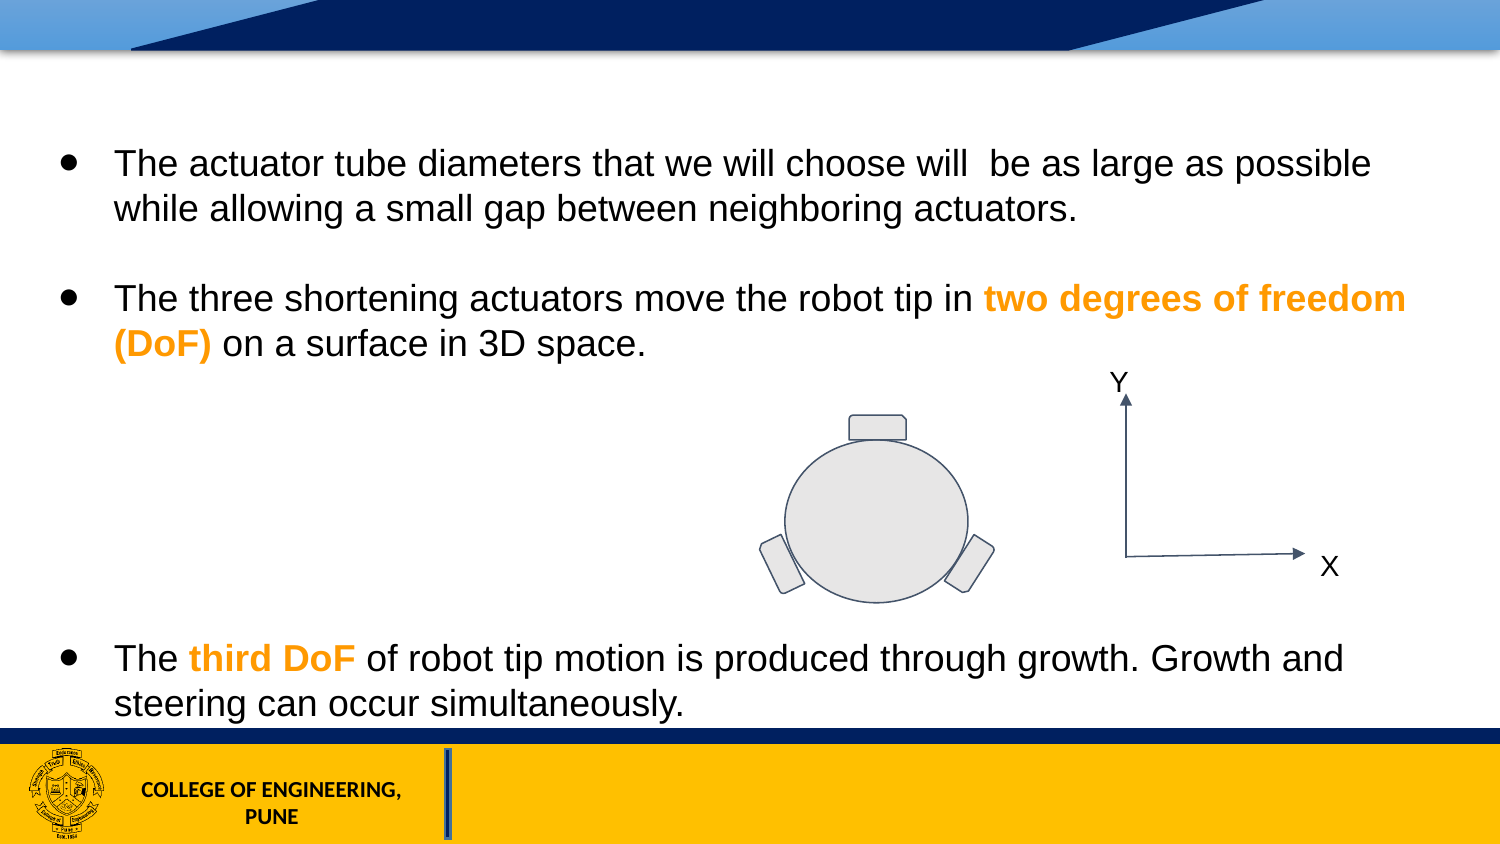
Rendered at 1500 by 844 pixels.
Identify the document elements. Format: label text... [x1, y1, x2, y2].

text_box Y [1094, 348, 1142, 414]
picture [29, 748, 104, 839]
text_box [784, 440, 968, 603]
text_box [759, 534, 805, 594]
text_box X [1305, 531, 1353, 597]
text_box [849, 415, 907, 440]
text_box The actuator tube diameters that we will choose will be as large as possible while allowing a small gap between neighboring actuators. The three shortening actuators move the robot tip in two degrees of freedom (DoF) on a surface in 3D space. The third DoF of robot tip motion is produced through growth. Growth and steering can occur simultaneously. [24, 88, 1476, 739]
text_box [944, 534, 995, 593]
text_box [1131, 553, 1306, 557]
